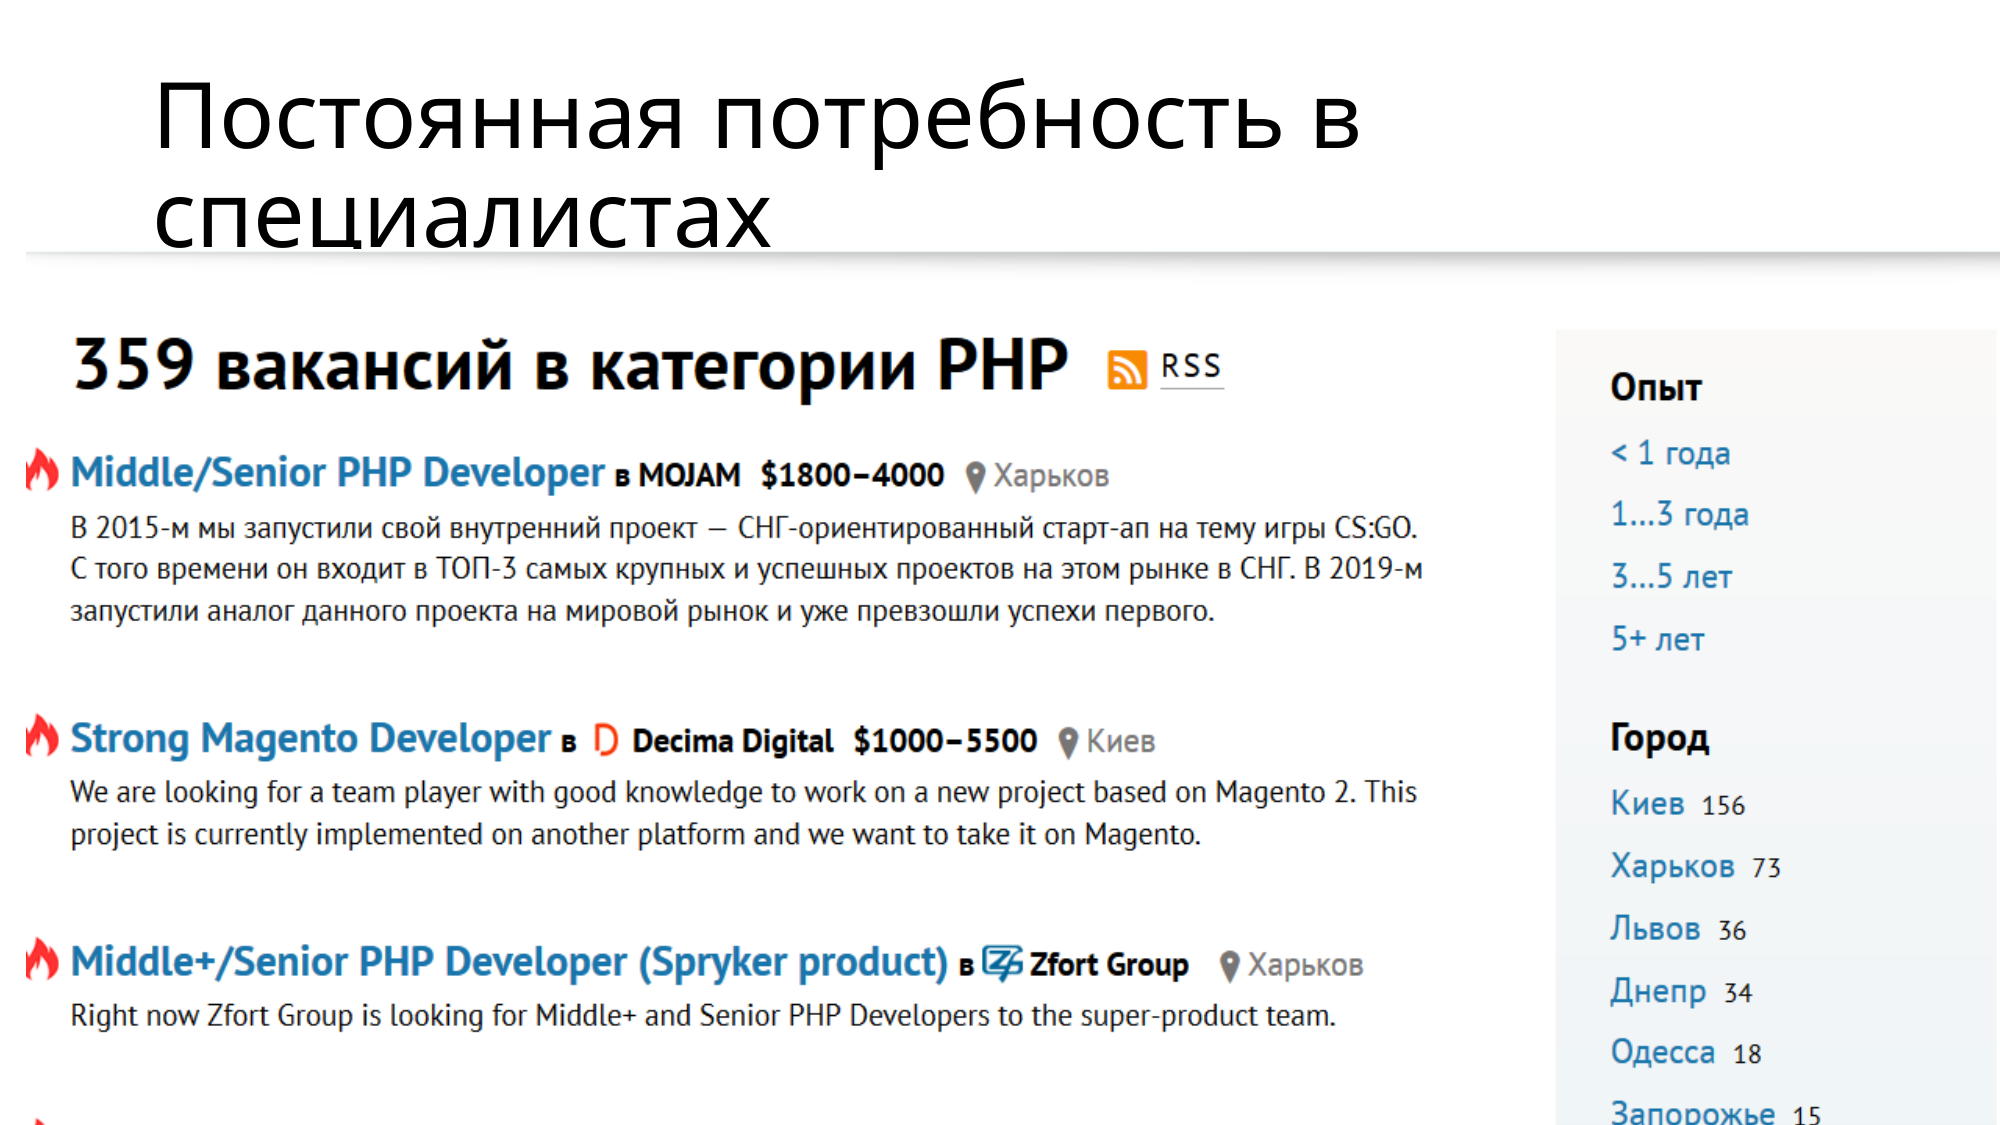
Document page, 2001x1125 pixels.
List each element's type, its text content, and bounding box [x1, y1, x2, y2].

title Постоянная потребность в специалистах [137, 59, 1863, 249]
picture [26, 249, 2000, 1125]
